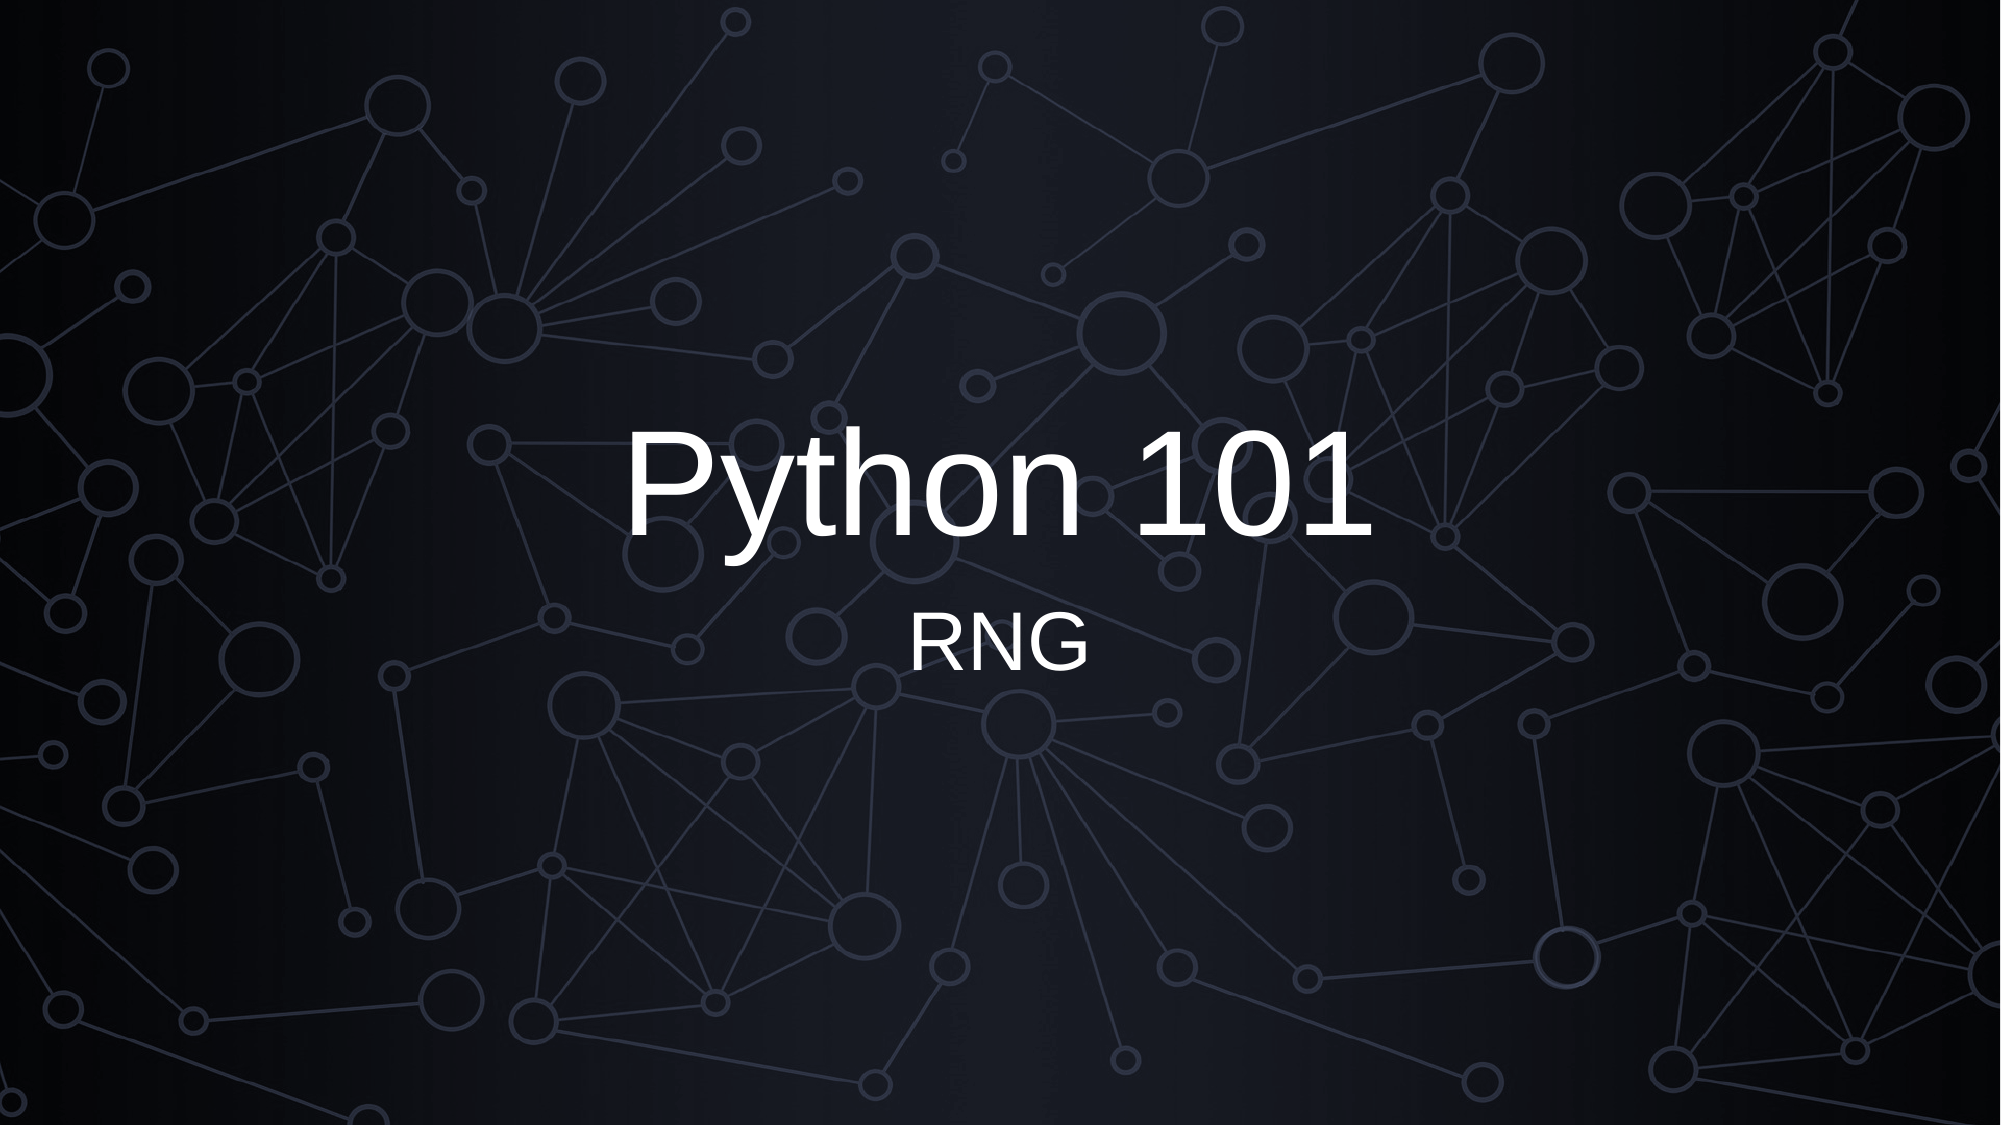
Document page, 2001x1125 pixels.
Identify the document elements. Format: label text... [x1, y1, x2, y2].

subtitle RNG [249, 590, 1750, 863]
title Python 101 [249, 184, 1750, 576]
